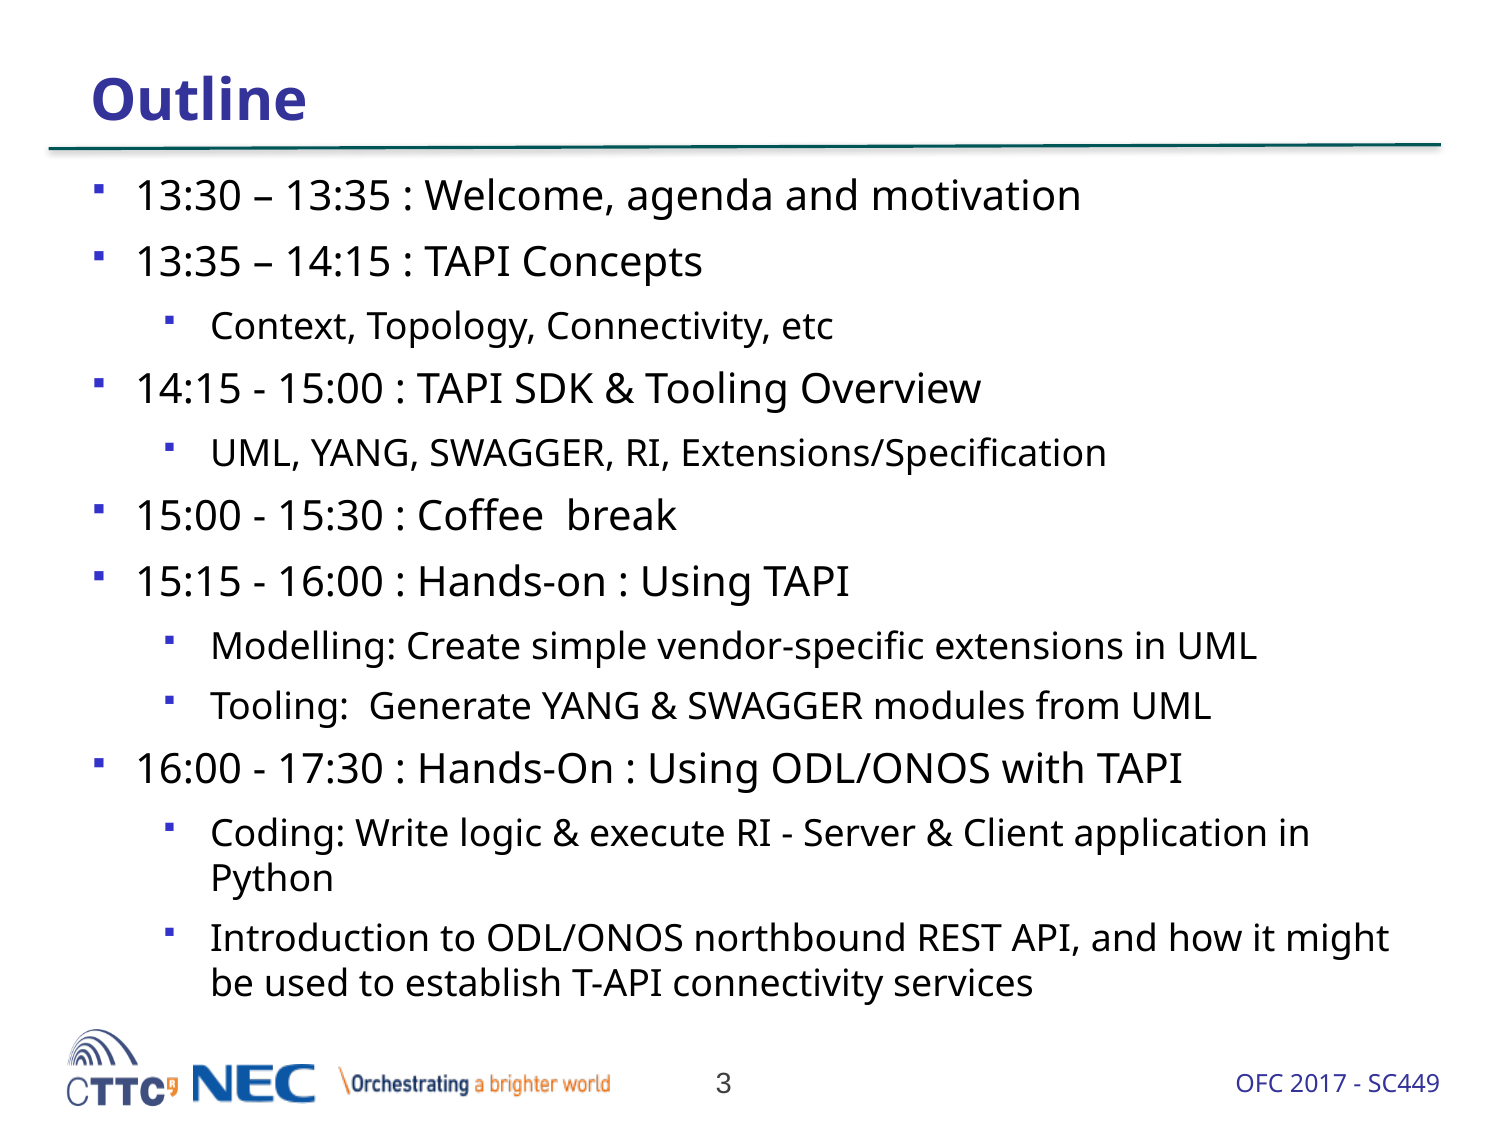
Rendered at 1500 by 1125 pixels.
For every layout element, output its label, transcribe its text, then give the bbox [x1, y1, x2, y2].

picture [64, 1027, 180, 1110]
picture [193, 1064, 611, 1104]
list 13:30 – 13:35 : Welcome, agenda and motivation 13:35 – 14:15 : TAPI Concepts Context, Topology, Connectivity, etc 14:15 - 15:00 : TAPI SDK & Tooling Overview UML, YANG, SWAGGER, RI, Extensions/Specification 15:00 - 15:30 : Coffee break 15:15 - 16:00 : Hands-on : Using TAPI Modelling: Create simple vendor-specific extensions in UML Tooling: Generate YANG & SWAGGER modules from UML 16:00 - 17:30 : Hands-On : Using ODL/ONOS with TAPI Coding: Write logic & execute RI - Server & Client application in Python Introduction to ODL/ONOS northbound REST API, and how it might be used to establish T-API connectivity services [74, 160, 1426, 1024]
title Outline [74, 57, 1426, 141]
slide_number 3 [651, 1057, 797, 1118]
footer OFC 2017 - SC449 [1220, 1060, 1491, 1102]
